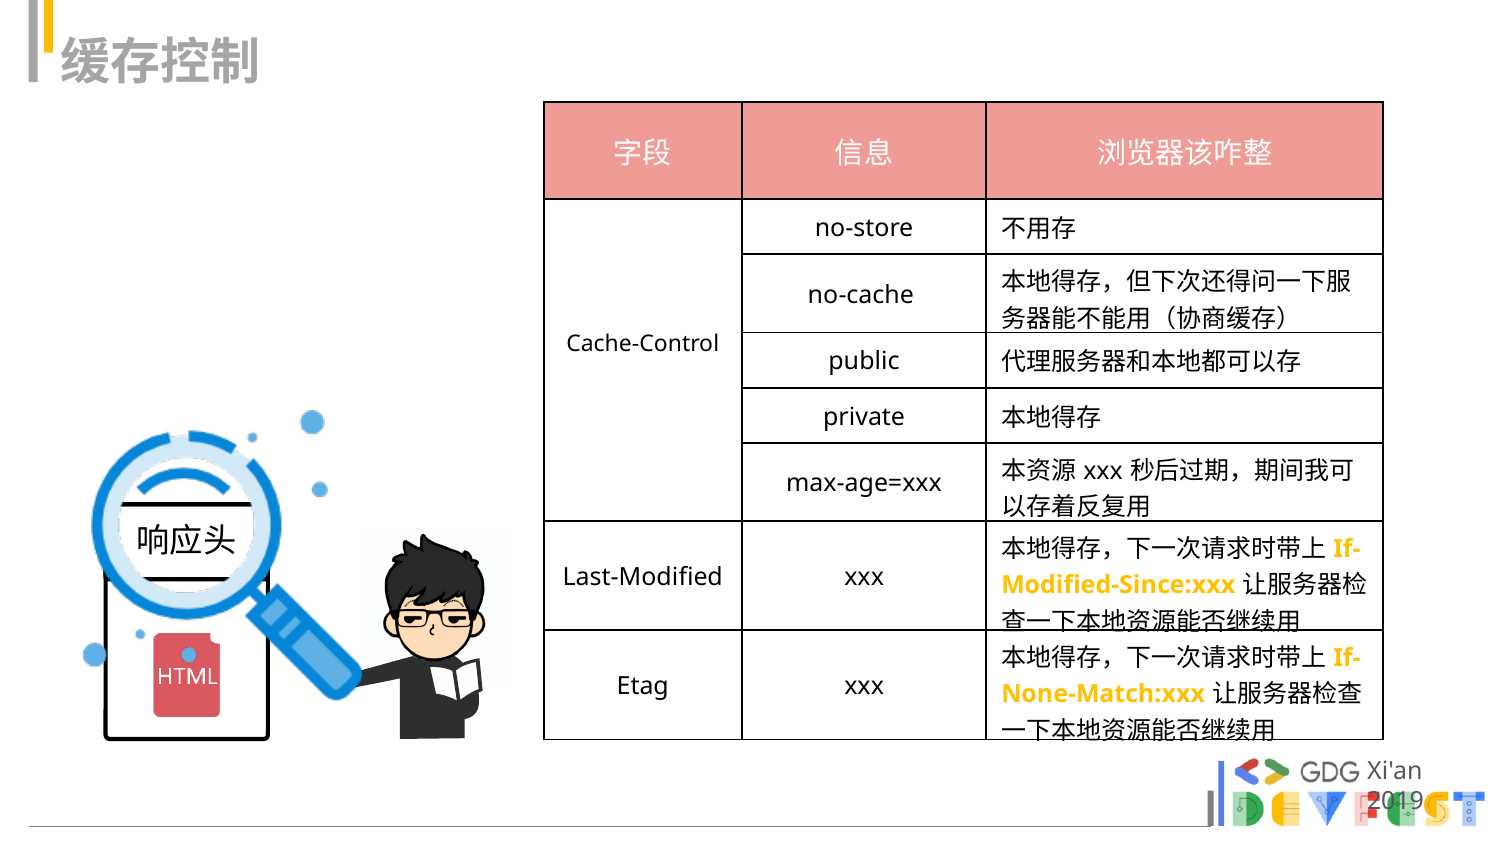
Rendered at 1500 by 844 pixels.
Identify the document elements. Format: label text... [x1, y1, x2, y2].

table_cell 本资源xxx秒后过期，期间我可以存着反复用 [987, 444, 1382, 520]
table_cell Cache-Control [545, 200, 741, 520]
table_header 信息 [743, 103, 985, 198]
title 缓存控制 [0, 11, 577, 107]
table_cell public [743, 333, 985, 387]
table_cell xxx [743, 631, 985, 739]
table_cell max-age=xxx [743, 444, 985, 520]
table_cell 代理服务器和本地都可以存 [987, 333, 1382, 387]
table_cell private [743, 389, 985, 442]
table_cell no-store [743, 200, 985, 253]
table_header 浏览器该咋整 [987, 103, 1382, 198]
table_cell 本地得存，但下次还得问一下服务器能不能用（协商缓存） [987, 255, 1382, 332]
table_cell 本地得存，下一次请求时带上If-None-Match:xxx让服务器检查一下本地资源能否继续用 [987, 631, 1382, 739]
table_cell Last-Modified [545, 522, 741, 629]
text_box [399, 696, 479, 739]
table_cell 不用存 [987, 200, 1382, 253]
table_cell no-cache [743, 255, 985, 332]
picture [1224, 752, 1498, 835]
text_box [103, 716, 270, 742]
table_cell 本地得存 [987, 389, 1382, 442]
table_cell Etag [545, 631, 741, 739]
picture [76, 399, 508, 723]
table_cell 本地得存，下一次请求时带上If-Modified-Since:xxx让服务器检查一下本地资源能否继续用 [987, 522, 1382, 629]
table_header 字段 [545, 103, 741, 198]
table_cell xxx [743, 522, 985, 629]
